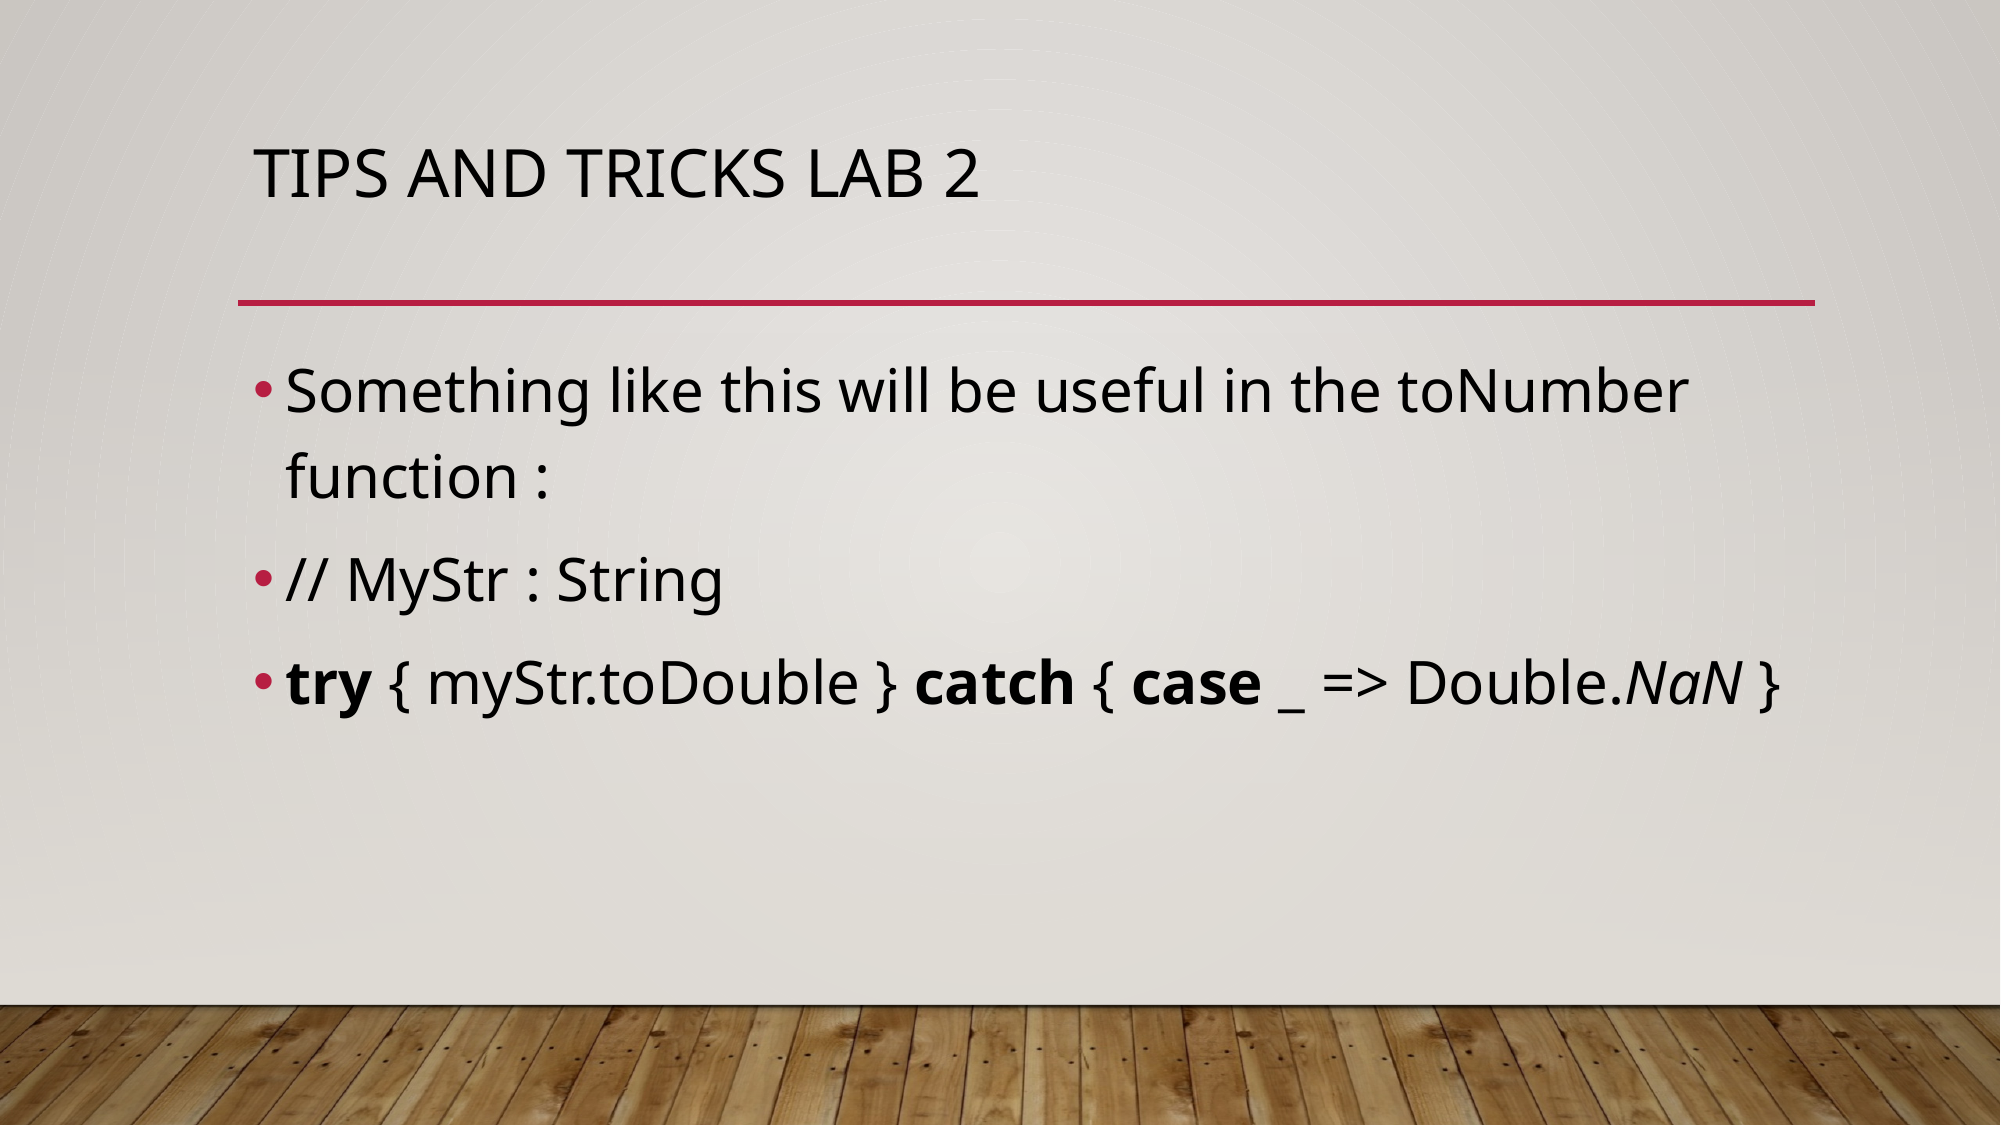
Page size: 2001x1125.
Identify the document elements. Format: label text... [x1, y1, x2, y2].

list Something like this will be useful in the toNumber function : // MyStr : String try { myStr.toDouble } catch { case _ => Double.NaN } [238, 330, 1814, 897]
picture [0, 1005, 2000, 1125]
title Tips and Tricks Lab 2 [238, 131, 1814, 305]
